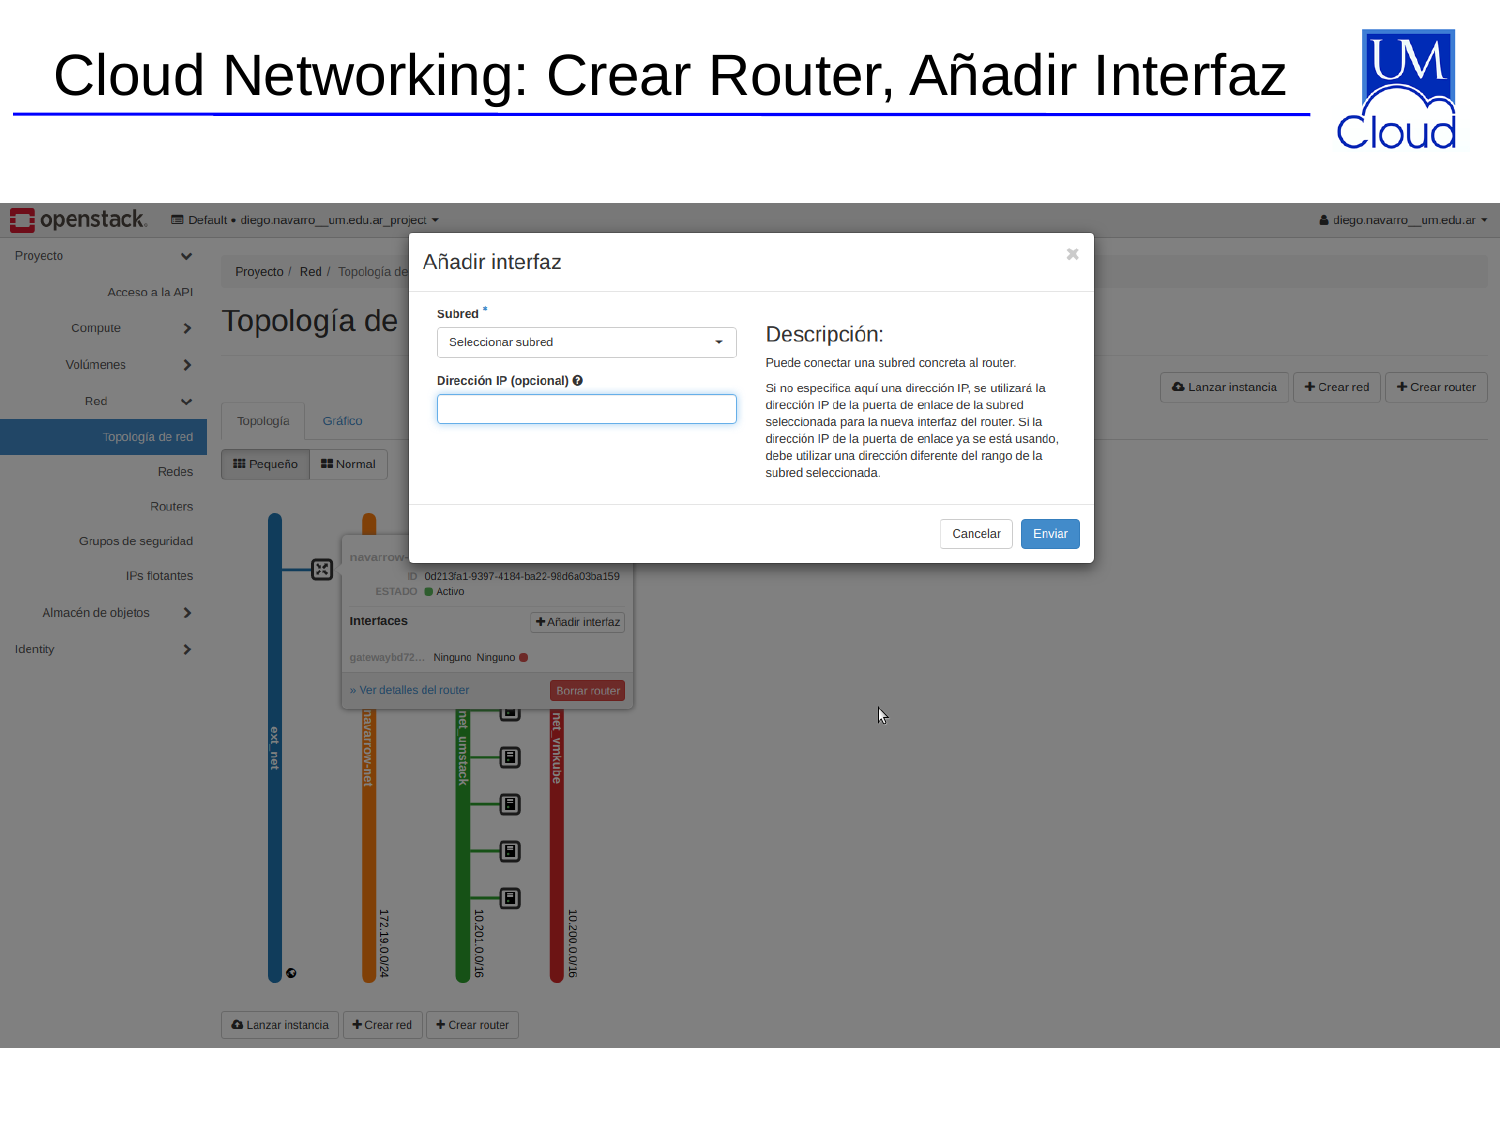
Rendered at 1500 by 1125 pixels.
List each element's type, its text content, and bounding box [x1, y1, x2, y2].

title Cloud Networking: Crear Router, Añadir Interfaz [38, 22, 1437, 148]
picture [0, 203, 1500, 1048]
picture [1327, 25, 1470, 152]
